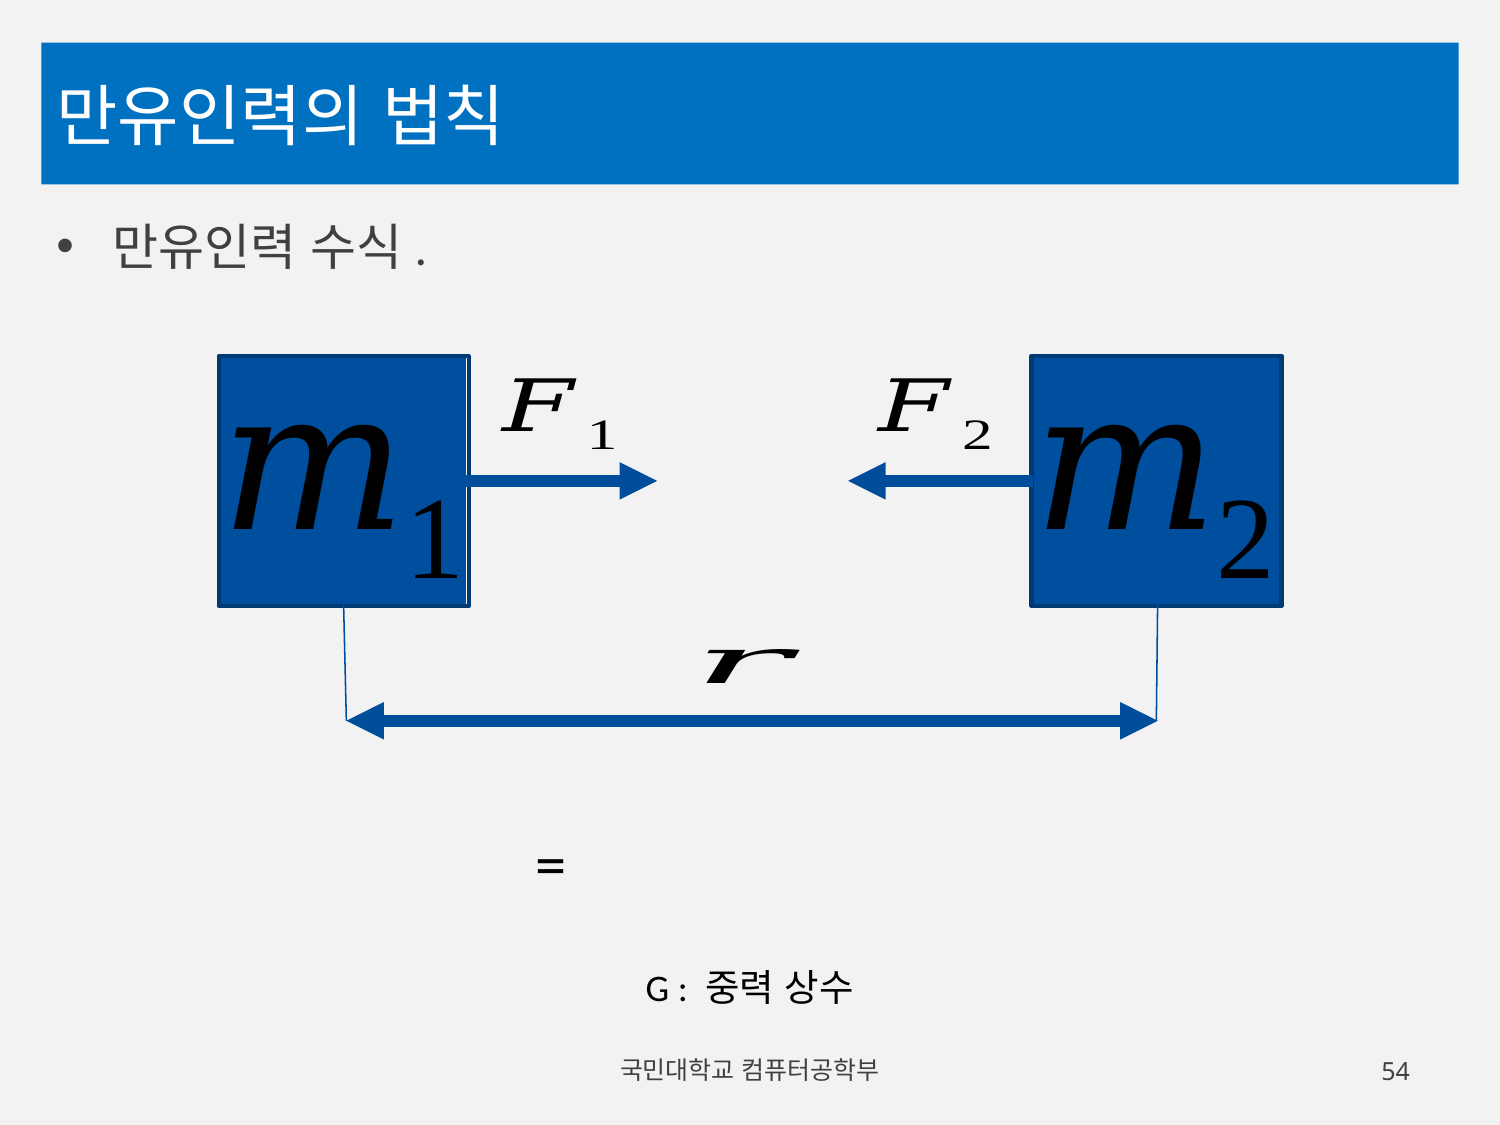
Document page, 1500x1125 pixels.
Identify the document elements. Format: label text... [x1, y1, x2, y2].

text_box G : 중력 상수 [630, 956, 869, 1016]
slide_number 54 [1074, 1042, 1425, 1103]
list 만유인력 수식. [41, 208, 1459, 1000]
footer 국민대학교 컴퓨터공학부 [466, 1042, 1034, 1103]
title 만유인력의 법칙 [41, 42, 1459, 185]
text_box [343, 595, 1158, 722]
